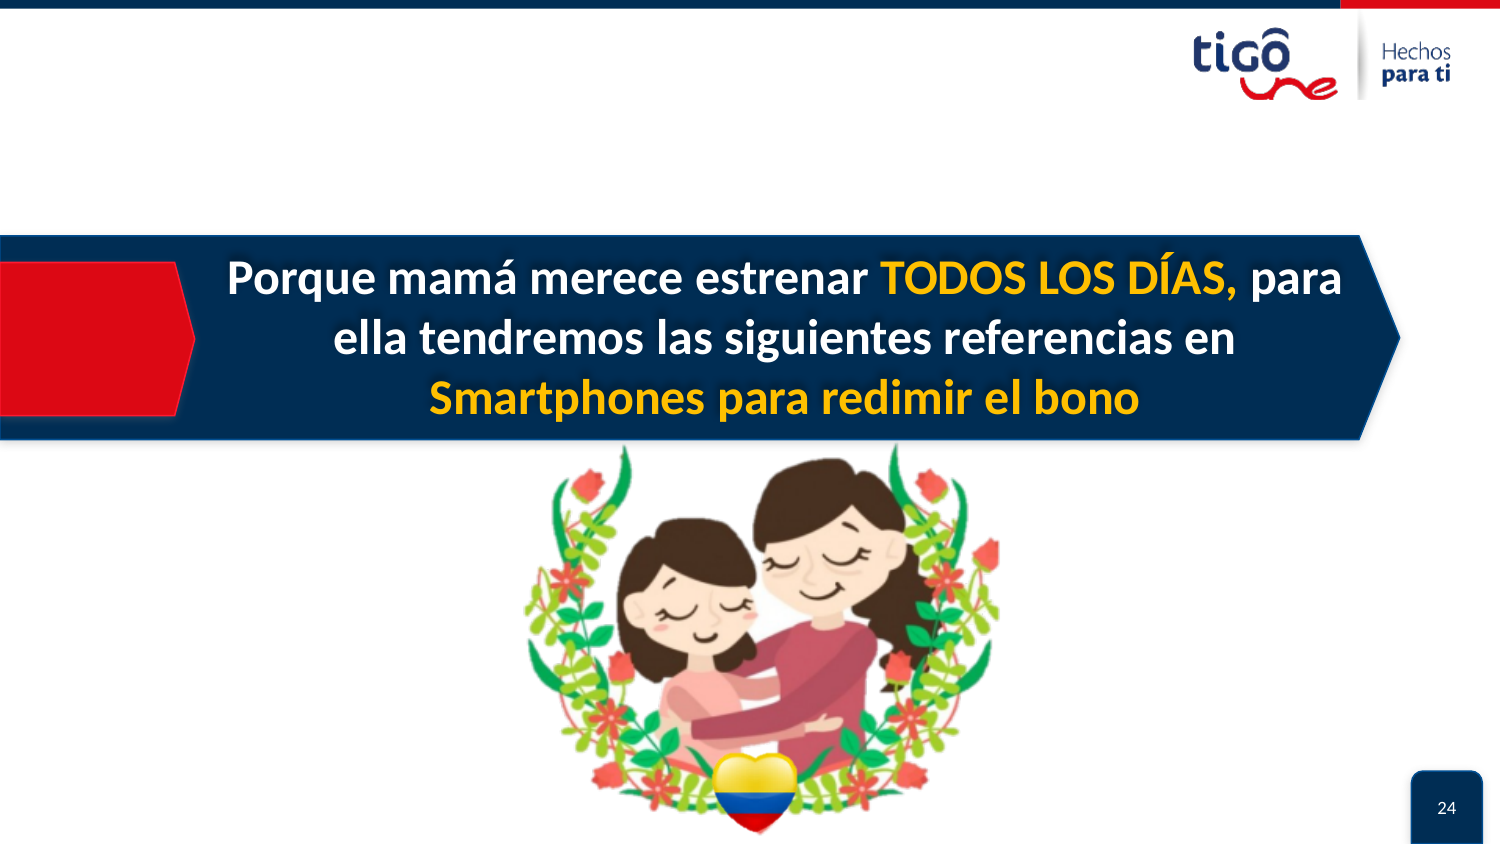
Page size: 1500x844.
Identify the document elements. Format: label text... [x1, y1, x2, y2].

list Porque mamá merece estrenar TODOS LOS DÍAS, para ella tendremos las siguientes referencias en Smartphones para redimir el bono [218, 232, 1353, 437]
picture [466, 303, 1058, 844]
picture [1173, 2, 1471, 99]
